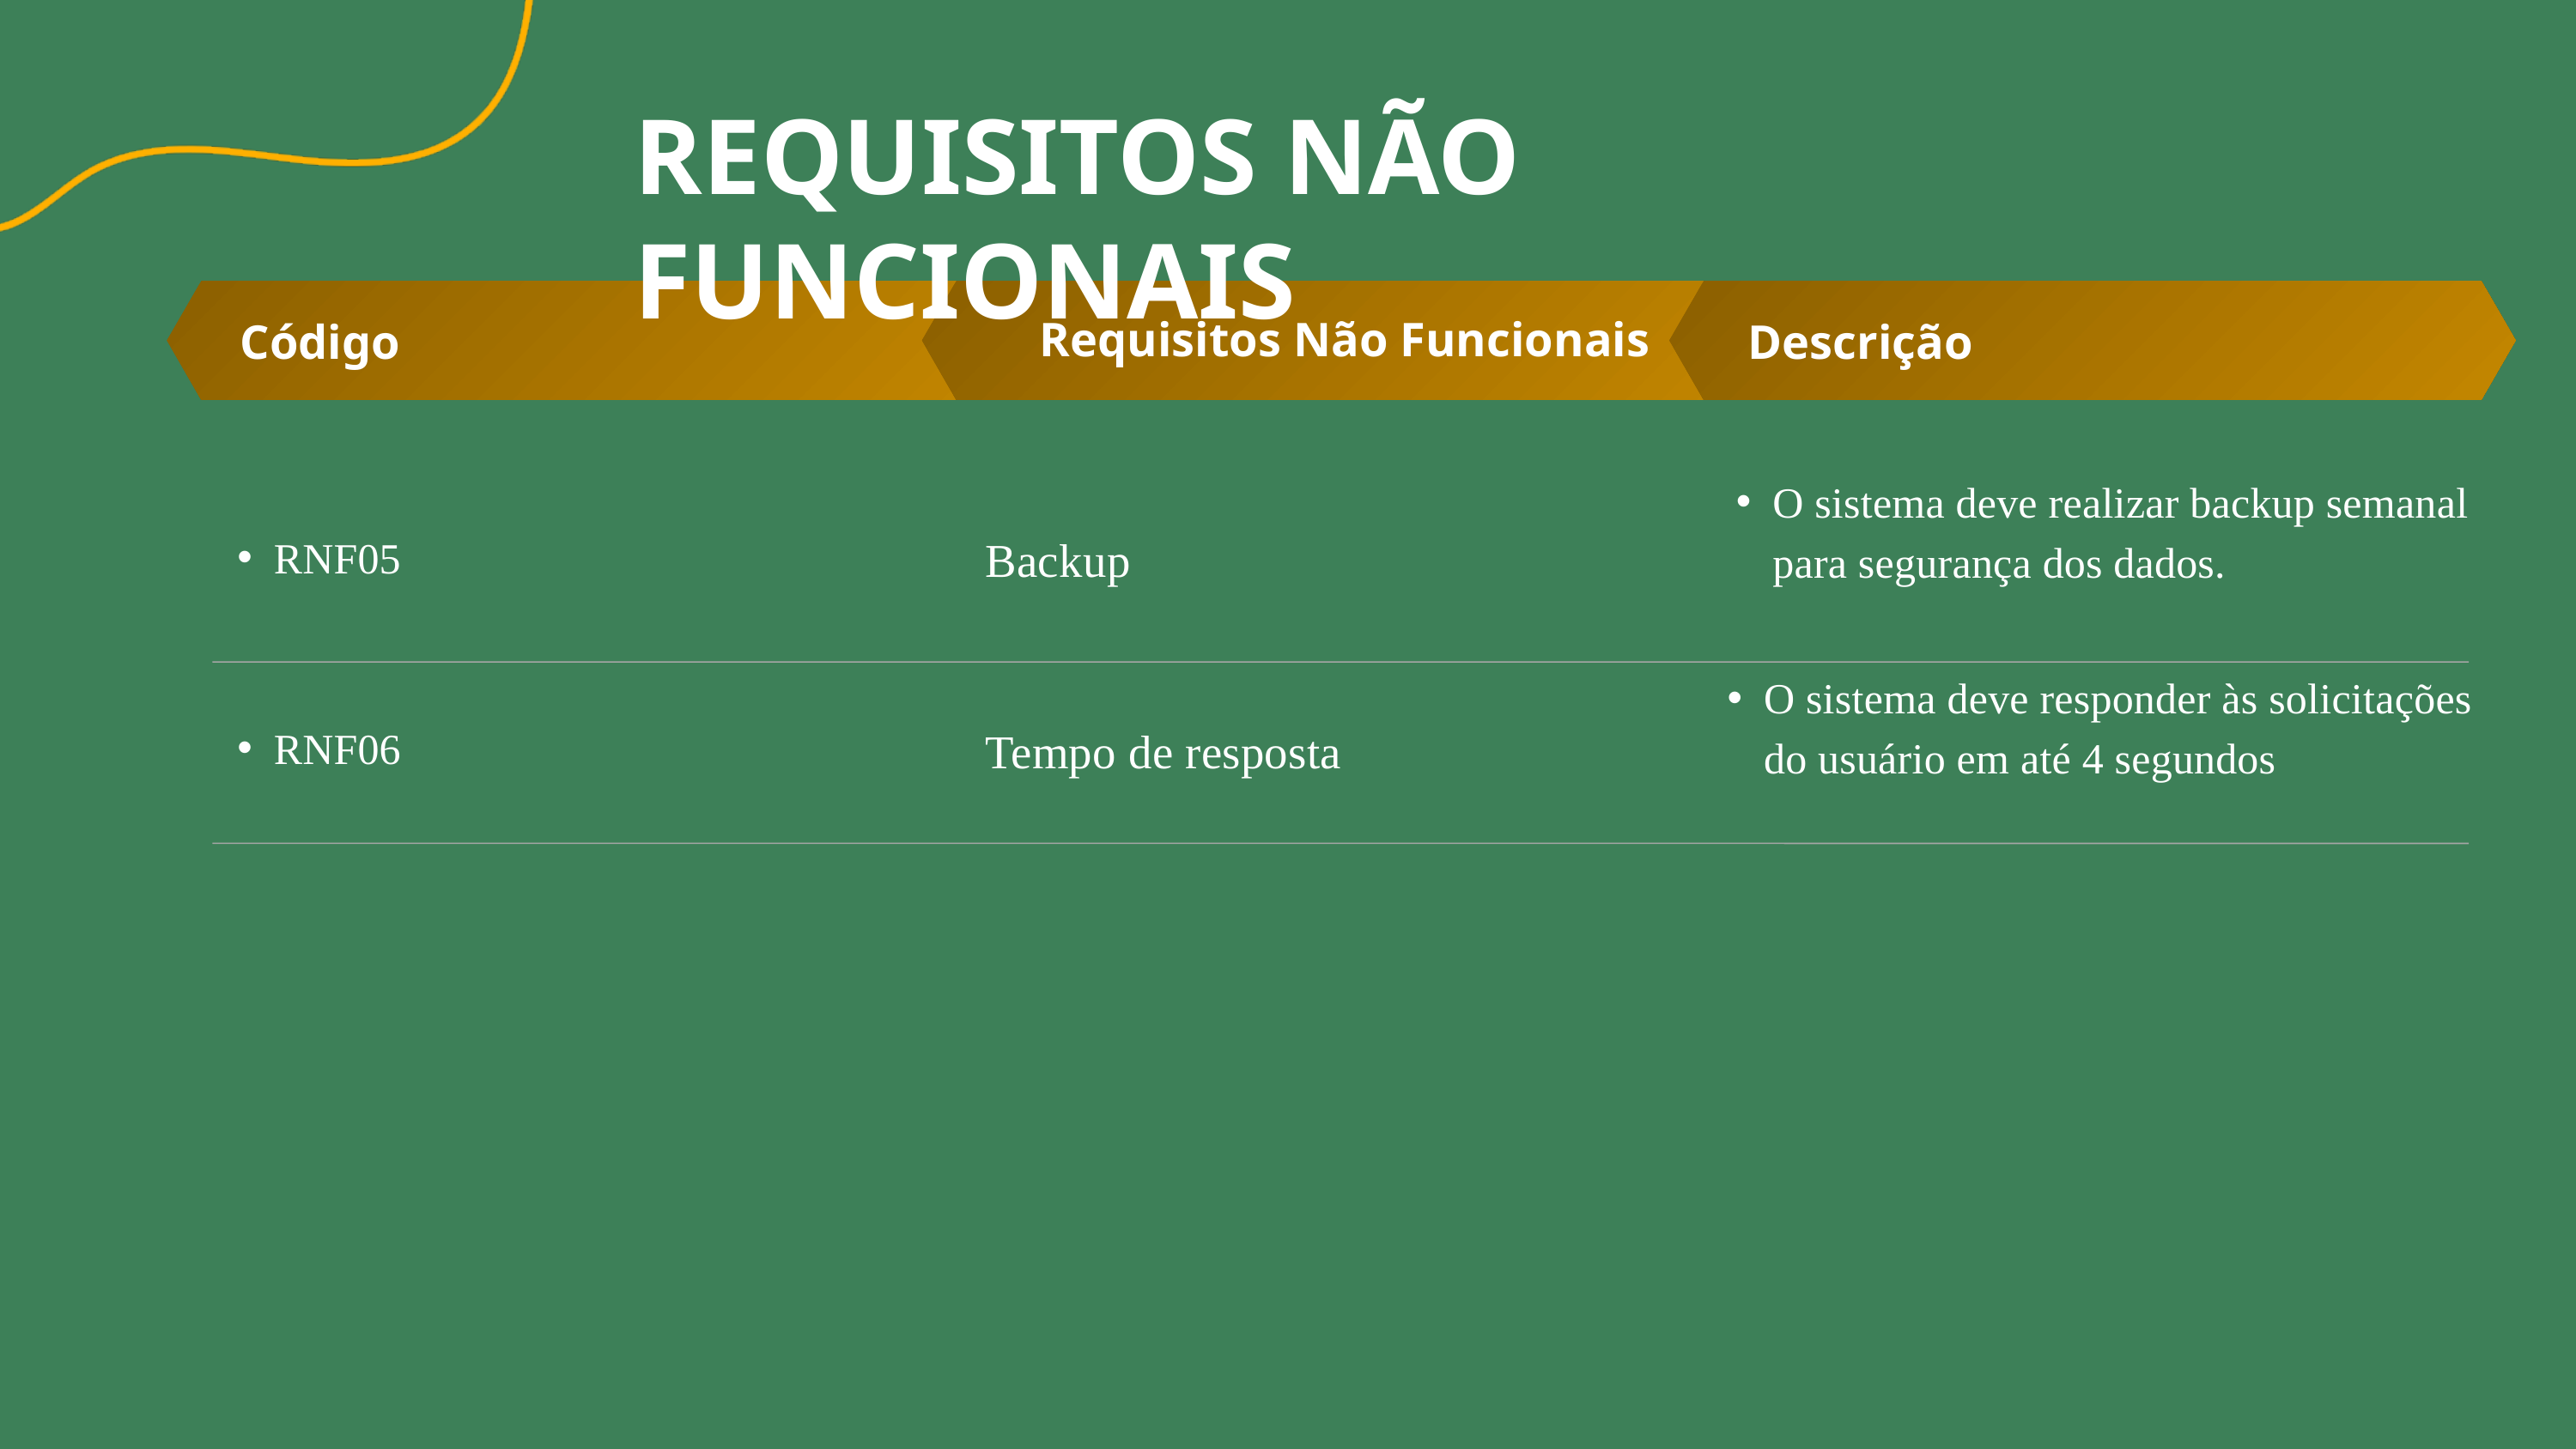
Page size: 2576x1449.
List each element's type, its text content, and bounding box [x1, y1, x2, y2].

text_box RNF05 [200, 522, 833, 583]
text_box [921, 280, 1668, 401]
text_box O sistema deve responder às solicitações do usuário em até 4 segundos [1691, 662, 2494, 843]
text_box RNF06 [200, 712, 833, 773]
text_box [167, 280, 920, 401]
text_box REQUISITOS NÃO FUNCIONAIS [634, 90, 2057, 279]
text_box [1668, 280, 2516, 401]
text_box O sistema deve realizar backup semanal para segurança dos dados. [1699, 466, 2517, 647]
text_box [0, 0, 538, 239]
text_box Backup [985, 520, 1618, 587]
text_box Tempo de resposta [985, 712, 1618, 844]
